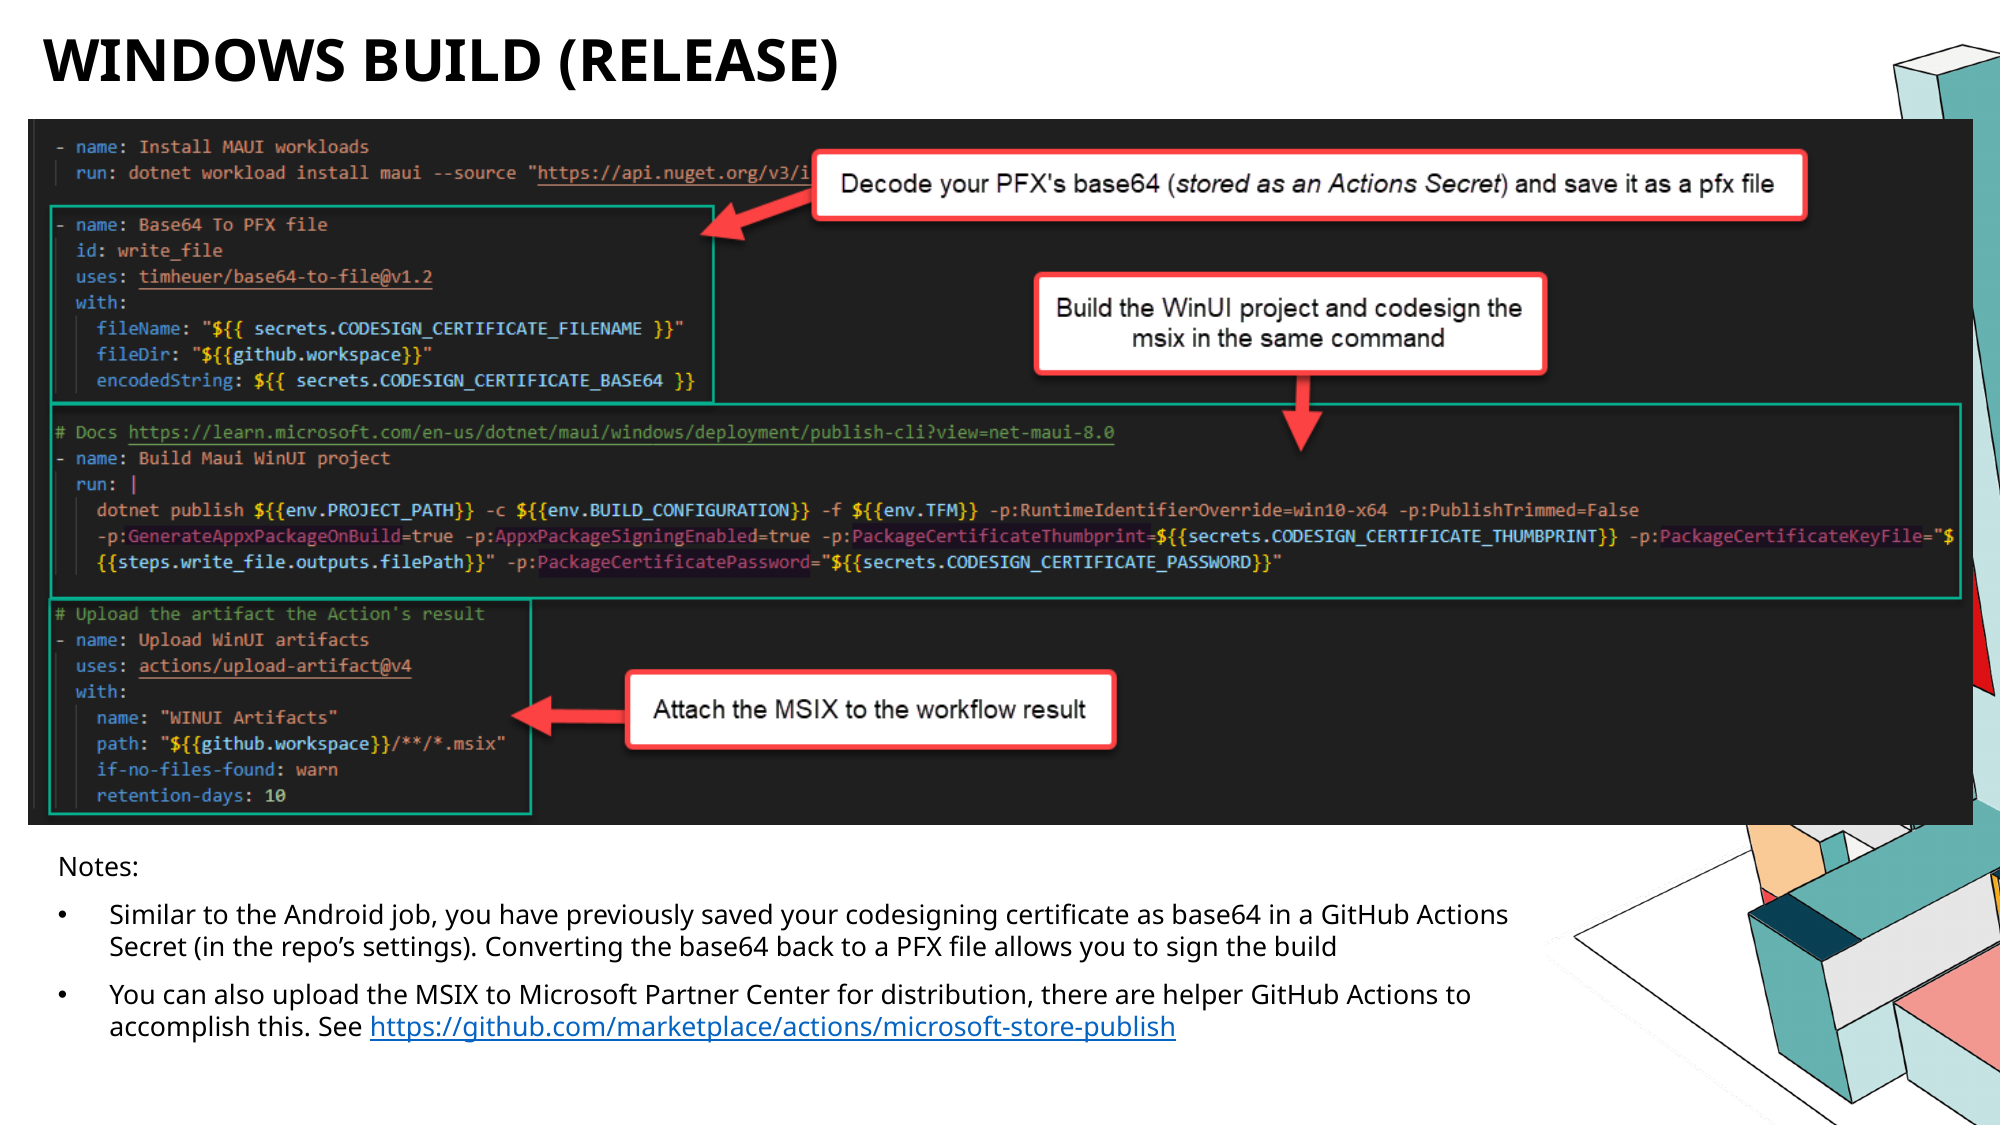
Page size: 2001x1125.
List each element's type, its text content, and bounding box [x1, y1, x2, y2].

text_box Notes: Similar to the Android job, you have previously saved your codesigning certificate as base64 in a GitHub Actions Secret (in the repo’s settings). Converting the base64 back to a PFX file allows you to sign the build You can also upload the MSIX to Microsoft Partner Center for distribution, there are helper GitHub Actions to accomplish this. See https://github.com/marketplace/actions/microsoft-store-publish [42, 842, 1538, 1056]
title windows build (release) [28, 0, 1390, 102]
picture [28, 43, 2000, 1125]
